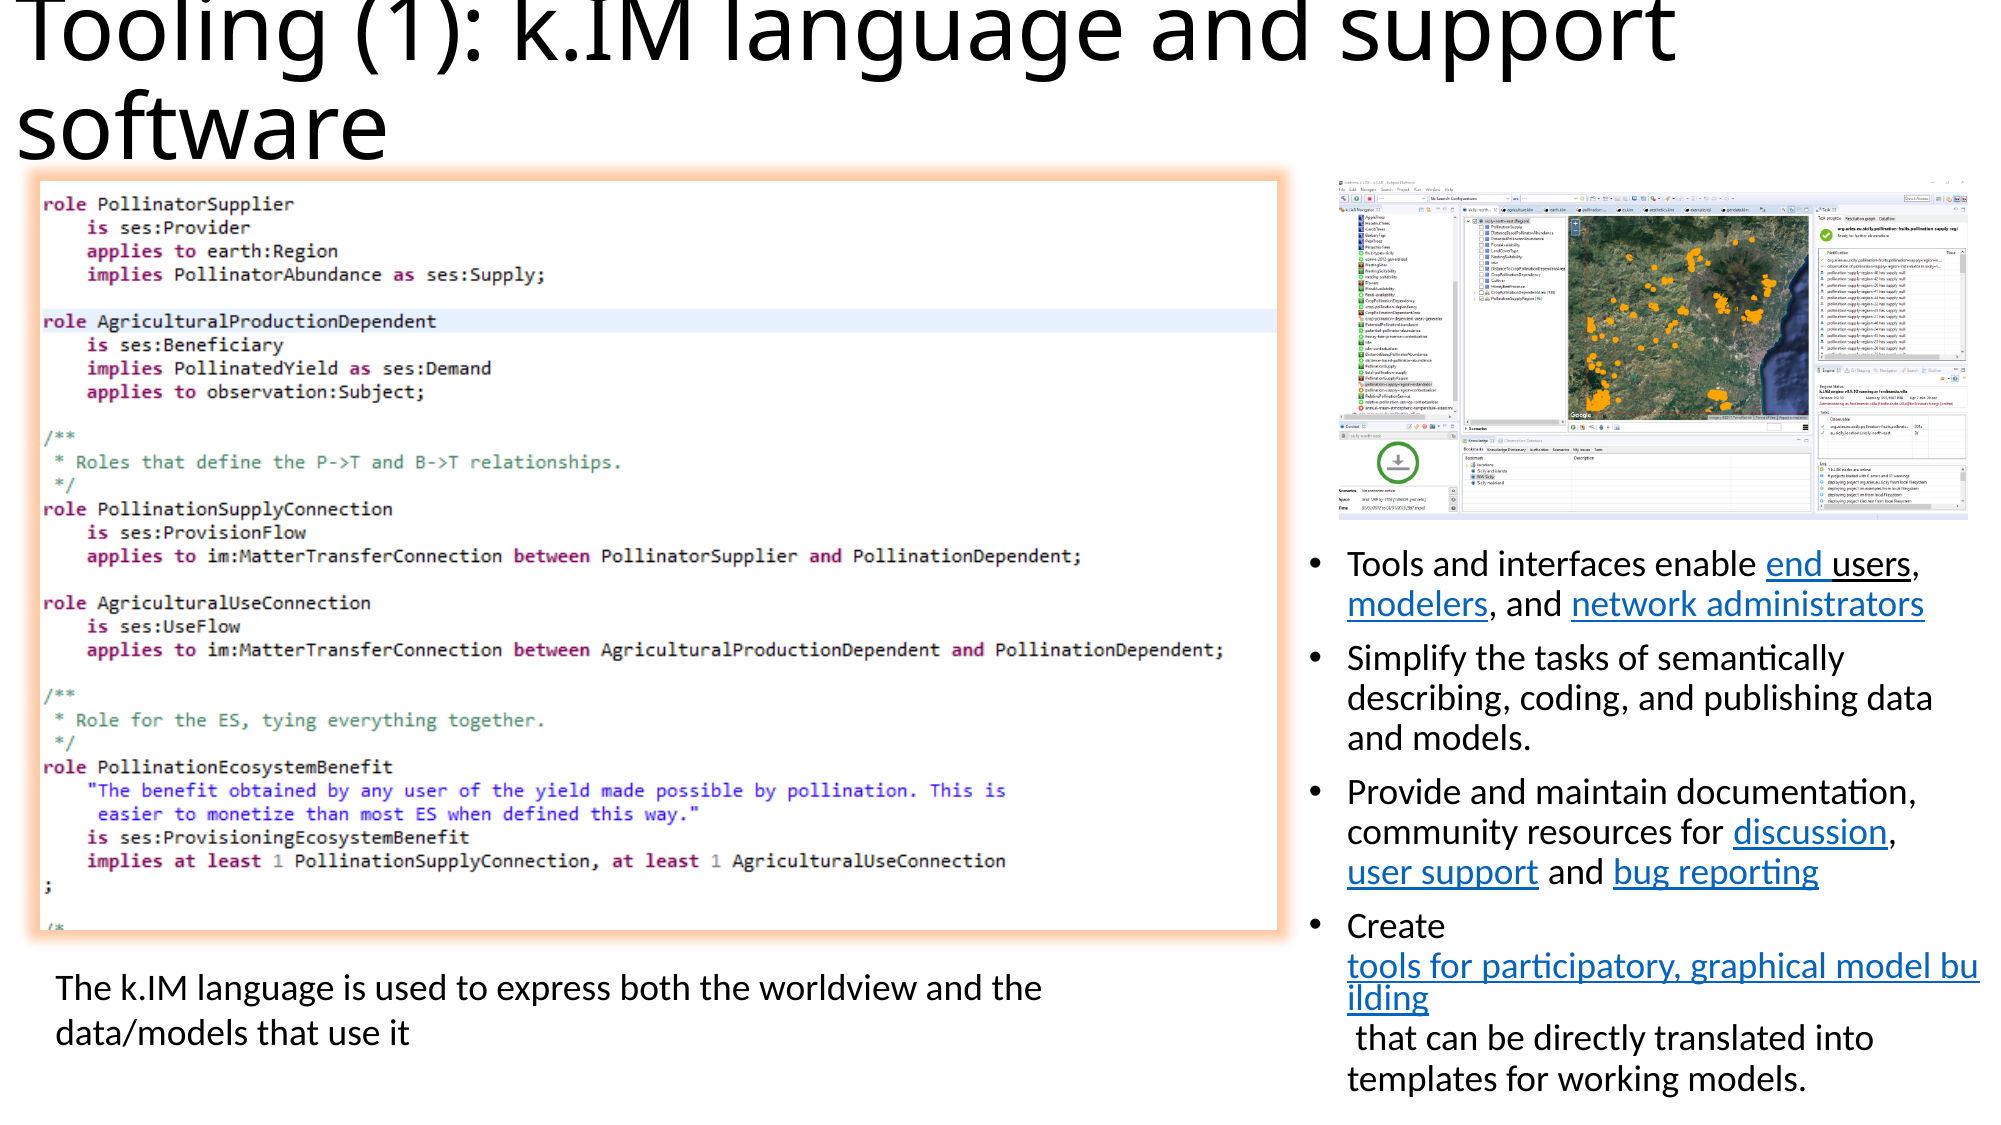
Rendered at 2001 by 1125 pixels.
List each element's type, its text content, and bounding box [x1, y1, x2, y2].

picture [40, 181, 1277, 930]
picture [1339, 181, 1968, 520]
list Tools and interfaces enable end users, modelers, and network administrators Simplify the tasks of semantically describing, coding, and publishing data and models. Provide and maintain documentation, community resources for discussion, user support and bug reporting Create tools for participatory, graphical model building that can be directly translated into templates for working models. [1293, 537, 2000, 1082]
title Tooling (1): k.IM language and support software [0, 0, 2000, 189]
text_box The k.IM language is used to express both the worldview and the data/models that use it [40, 955, 1241, 1061]
